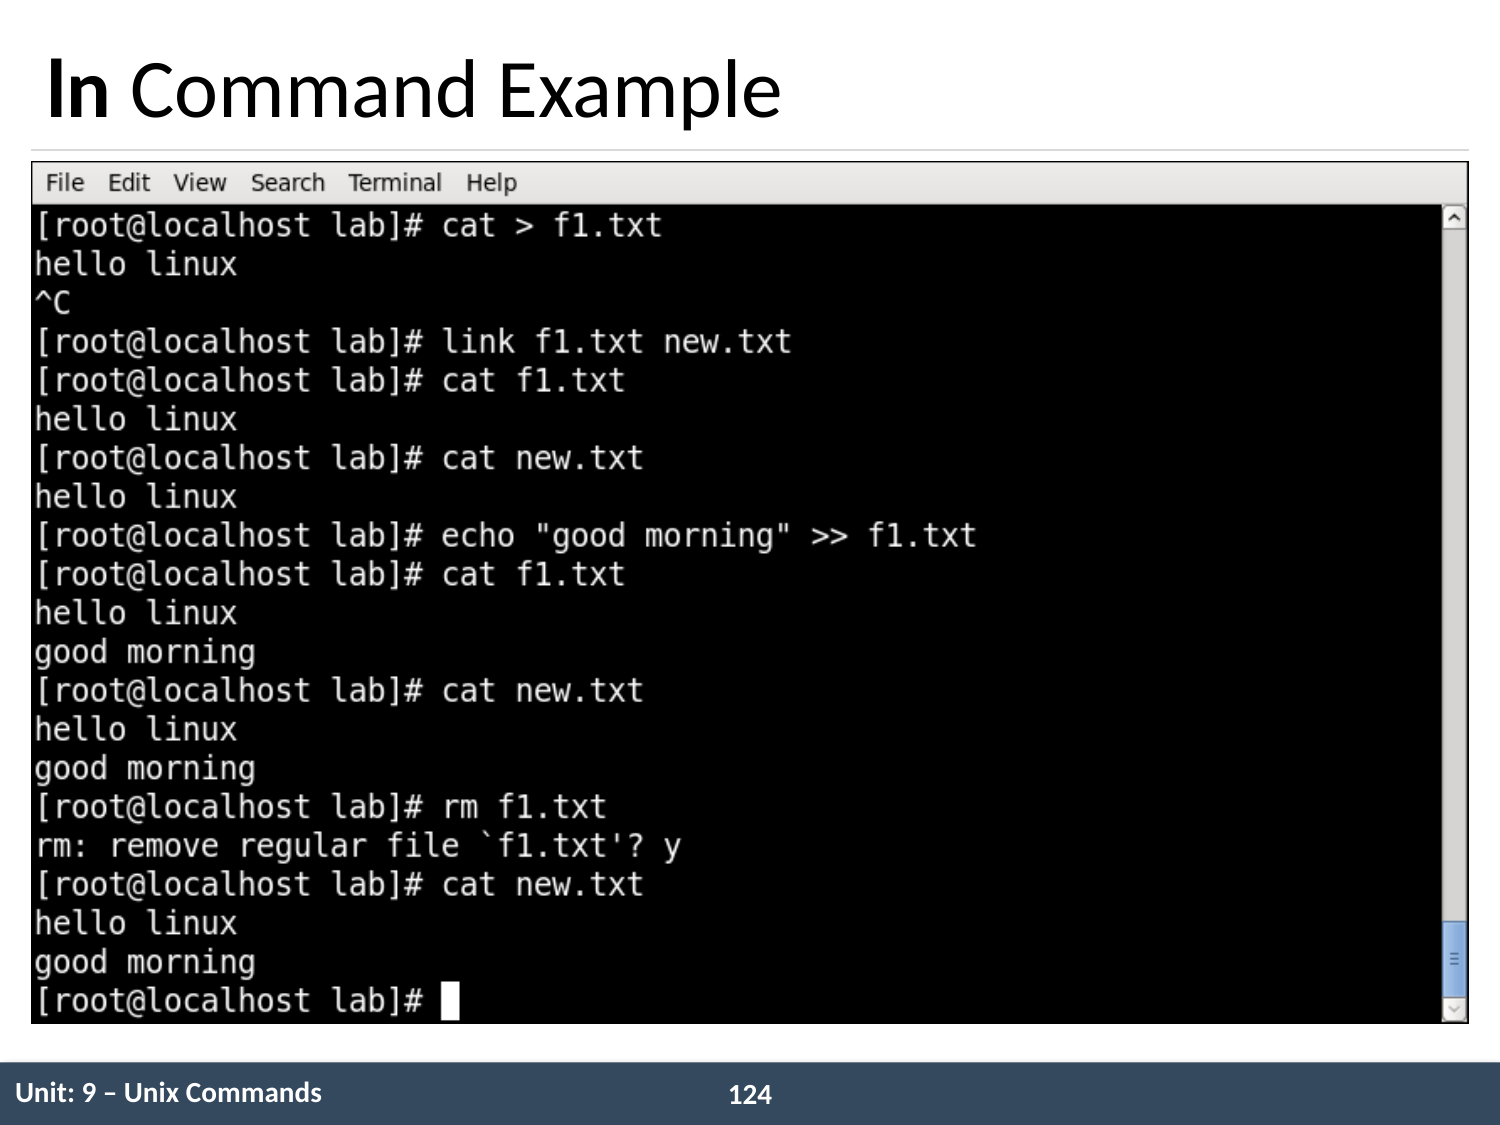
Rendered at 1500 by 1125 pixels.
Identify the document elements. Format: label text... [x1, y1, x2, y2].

title ln Command Example [31, 17, 1469, 150]
picture [30, 161, 1469, 1024]
